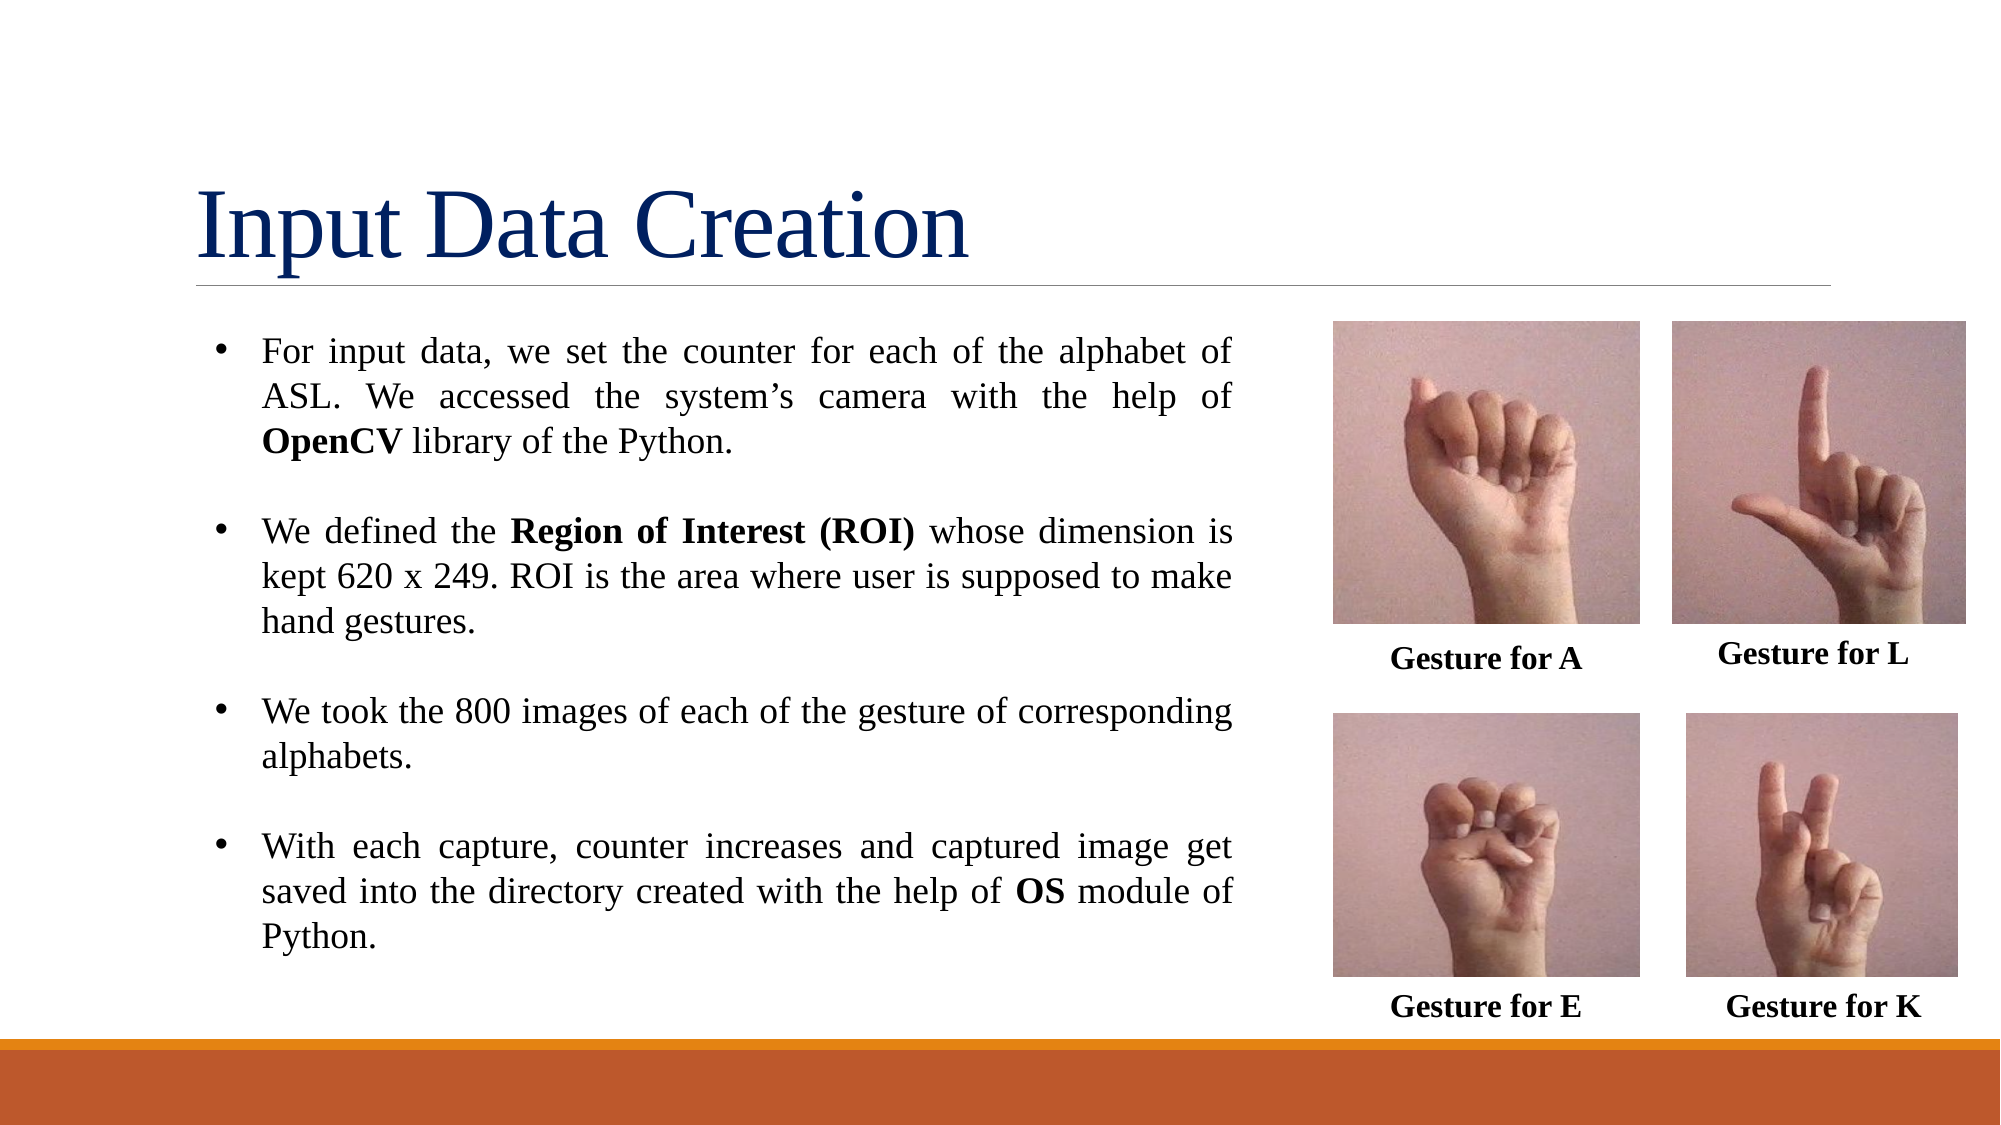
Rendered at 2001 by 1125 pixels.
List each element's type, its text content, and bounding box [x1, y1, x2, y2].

picture [1672, 321, 1967, 624]
picture [1333, 321, 1641, 624]
picture [1685, 713, 1958, 978]
text_box Gesture for A [1375, 633, 1630, 685]
text_box Gesture for K [1710, 977, 1966, 1032]
picture [1333, 713, 1641, 978]
text_box Gesture for E [1375, 984, 1630, 1032]
text_box Gesture for L [1702, 633, 1958, 679]
text_box For input data, we set the counter for each of the alphabet of ASL. We accessed the system’s camera with the help of OpenCV library of the Python. We defined the Region of Interest (ROI) whose dimension is kept 620 x 249. ROI is the area where user is supposed to make hand gestures. We took the 800 images of each of the gesture of corresponding alphabets. With each capture, counter increases and captured image get saved into the directory created with the help of OS module of Python. [199, 318, 1249, 1125]
title Input Data Creation [180, 47, 1830, 285]
